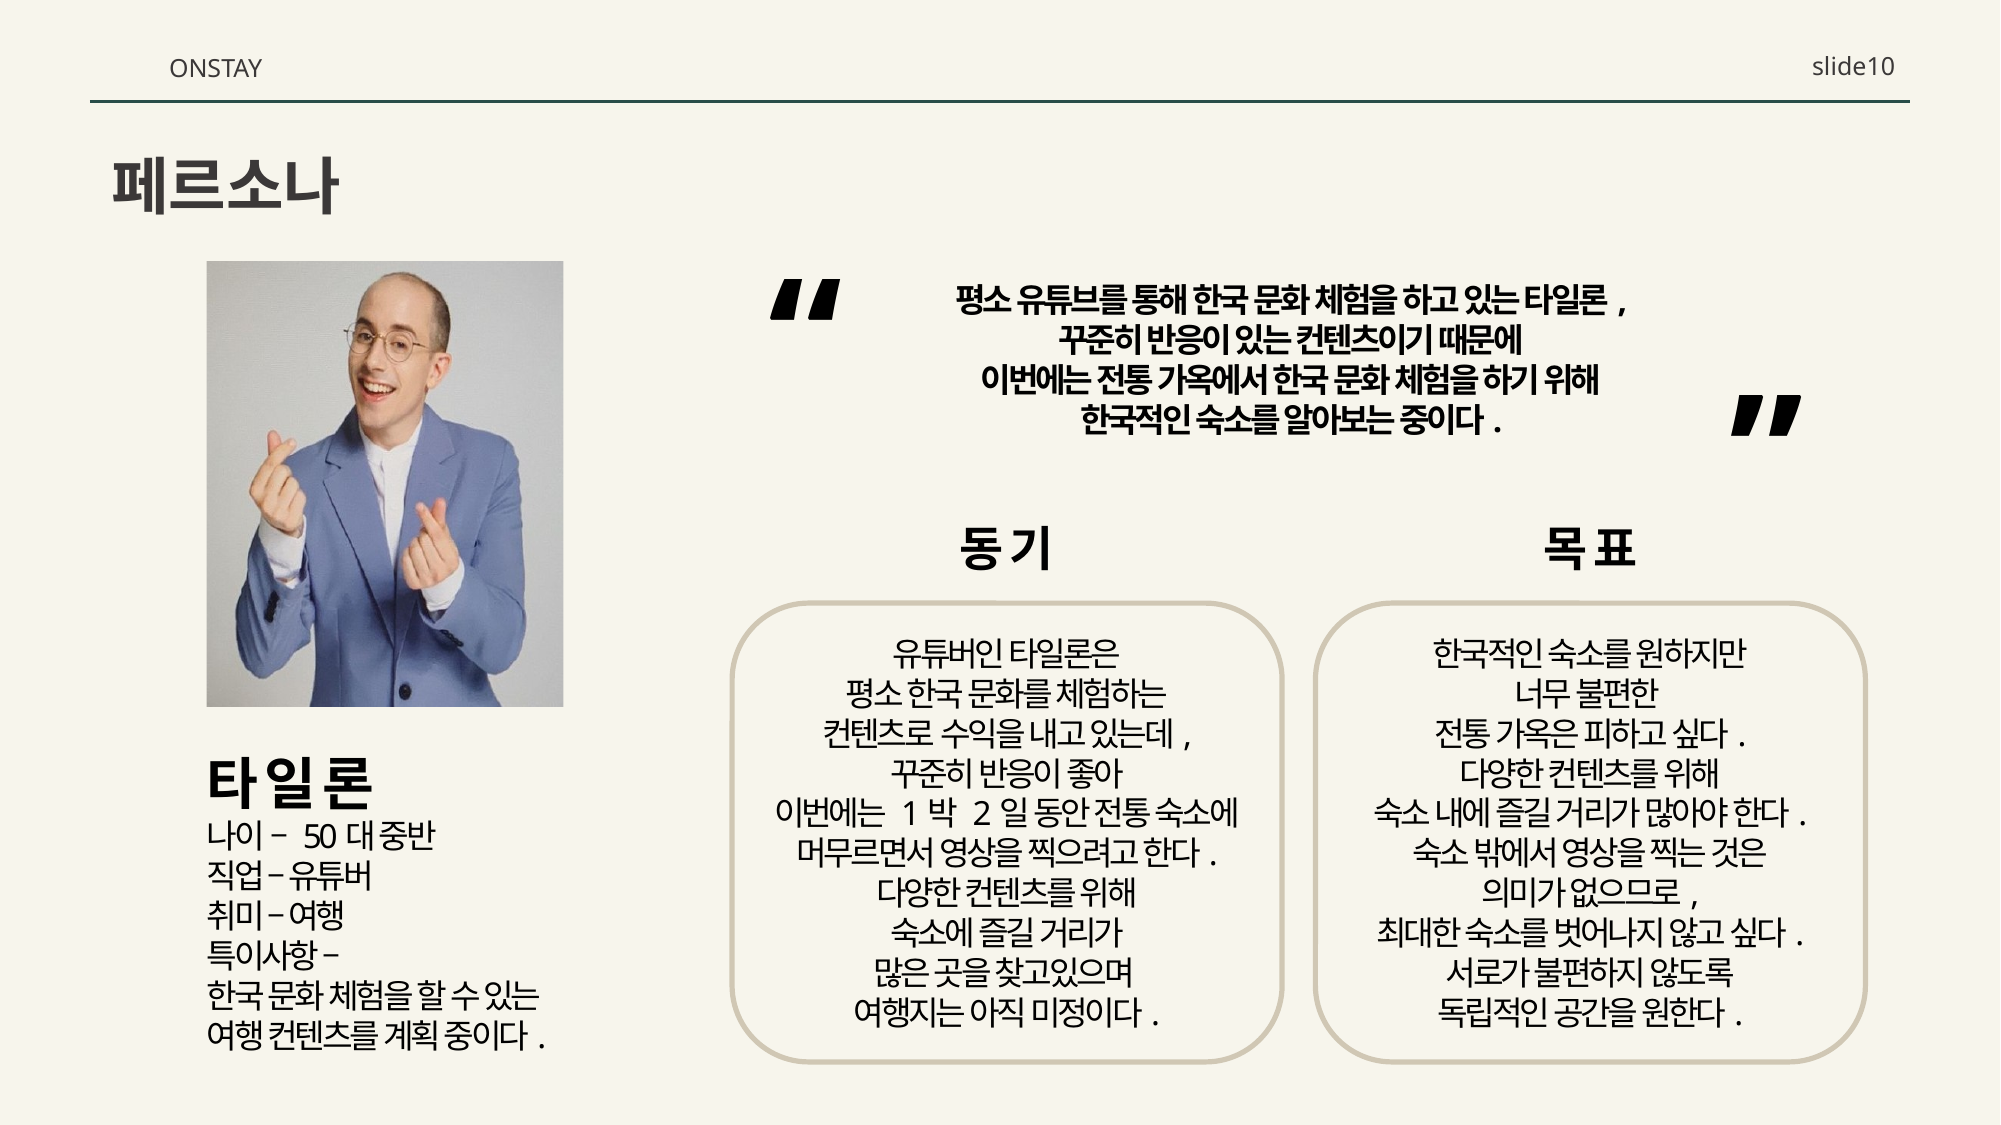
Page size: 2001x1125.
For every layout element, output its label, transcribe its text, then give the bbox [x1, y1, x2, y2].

picture [206, 261, 564, 707]
text_box “ [754, 224, 899, 440]
text_box 한국적인 숙소를 원하지만 너무 불편한 전통 가옥은 피하고 싶다. 다양한 컨텐츠를 위해 숙소 내에 즐길 거리가 많아야 한다. 숙소 밖에서 영상을 찍는 것은 의미가 없으므로, 최대한 숙소를 벗어나지 않고 싶다. 서로가 불편하지 않도록 독립적인 공간을 원한다. [1315, 603, 1866, 1062]
slide_number slide10 [1597, 37, 1911, 98]
text_box 동기 [935, 511, 1079, 584]
text_box 목표 [1518, 511, 1663, 584]
text_box 페르소나 [96, 139, 1665, 230]
text_box 유튜버인 타일론은 평소 한국 문화를 체험하는 컨텐츠로 수익을 내고 있는데, 꾸준히 반응이 좋아 이번에는 1박 2일 동안 전통 숙소에 머무르면서 영상을 찍으려고 한다. 다양한 컨텐츠를 위해 숙소에 즐길 거리가 많은 곳을 찾고있으며 여행지는 아직 미정이다. [732, 603, 1283, 1062]
text_box 평소 유튜브를 통해 한국 문화 체험을 하고 있는 타일론, 꾸준히 반응이 있는 컨텐츠이기 때문에 이번에는 전통 가옥에서 한국 문화 체험을 하기 위해 한국적인 숙소를 알아보는 중이다. [754, 272, 1829, 447]
text_box 타일론 나이 – 50대 중반 직업 – 유튜버 취미 – 여행 특이사항 – 한국 문화 체험을 할 수 있는 여행 컨텐츠를 계획 중이다. [206, 706, 619, 1063]
text_box ” [1714, 340, 1846, 556]
footer ONSTAY [76, 37, 355, 98]
